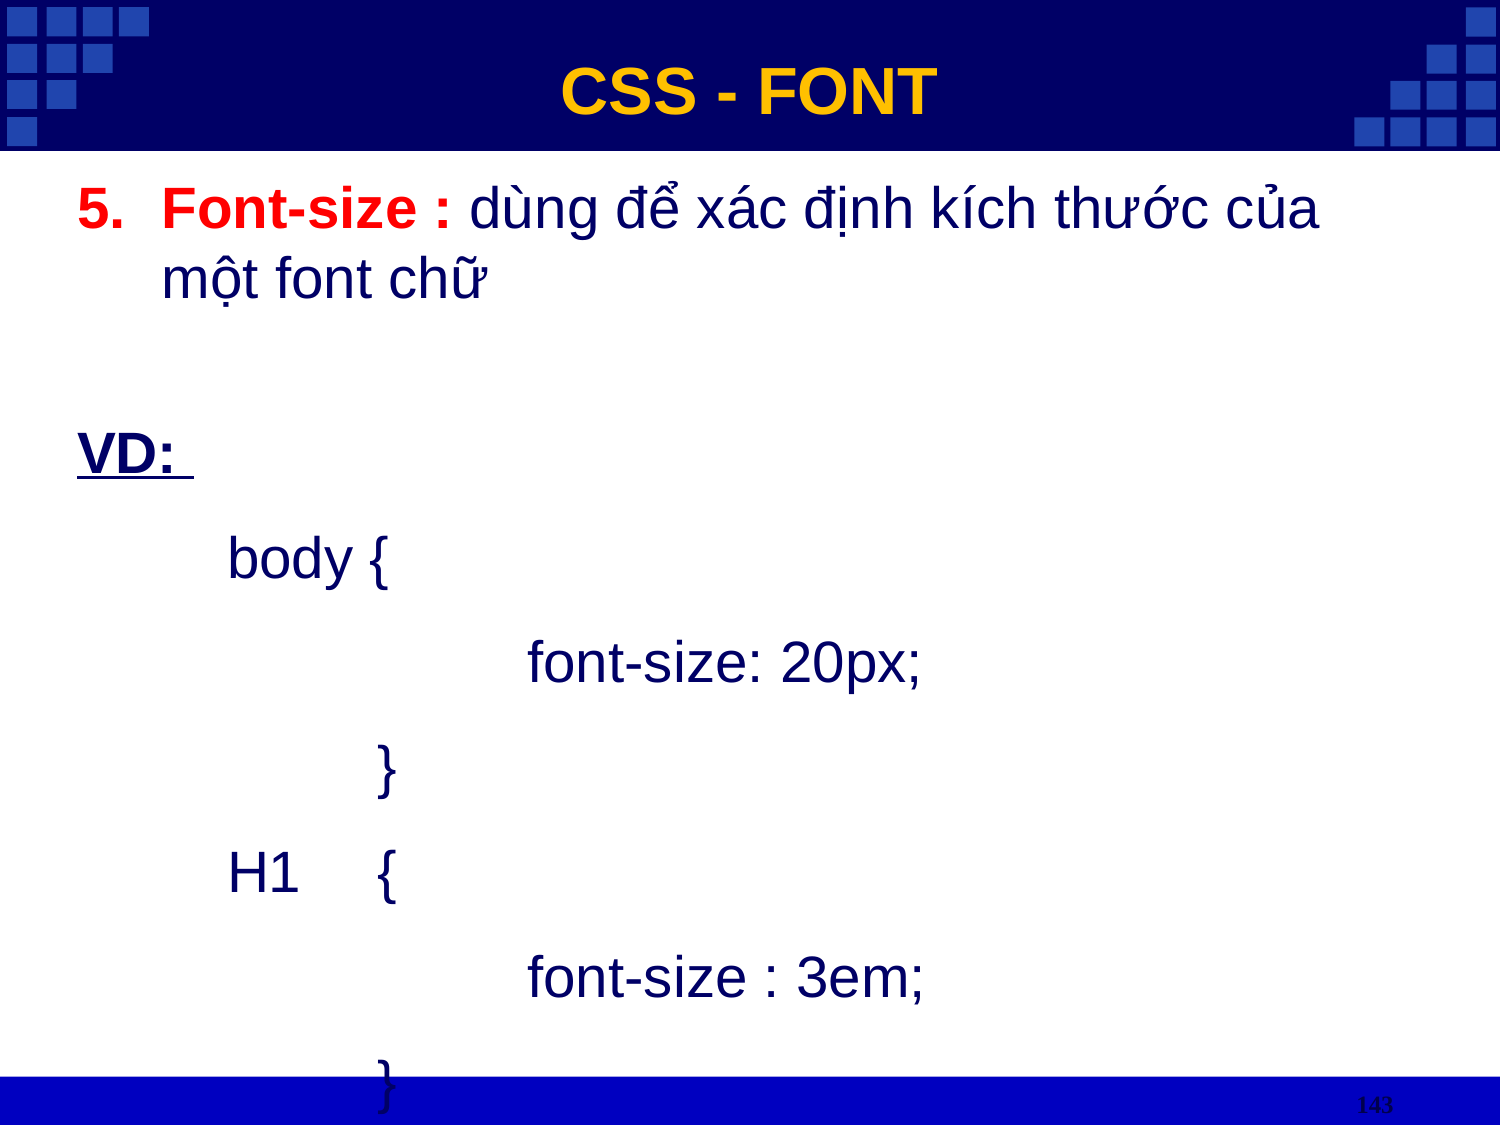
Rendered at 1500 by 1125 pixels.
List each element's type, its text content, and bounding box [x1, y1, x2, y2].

text_box Font-size : dùng để xác định kích thước của một font chữ VD: body { font-size: 20px; } H1 { font-size : 3em; } [62, 162, 1425, 1125]
text_box CSS - FONT [74, 12, 1425, 163]
